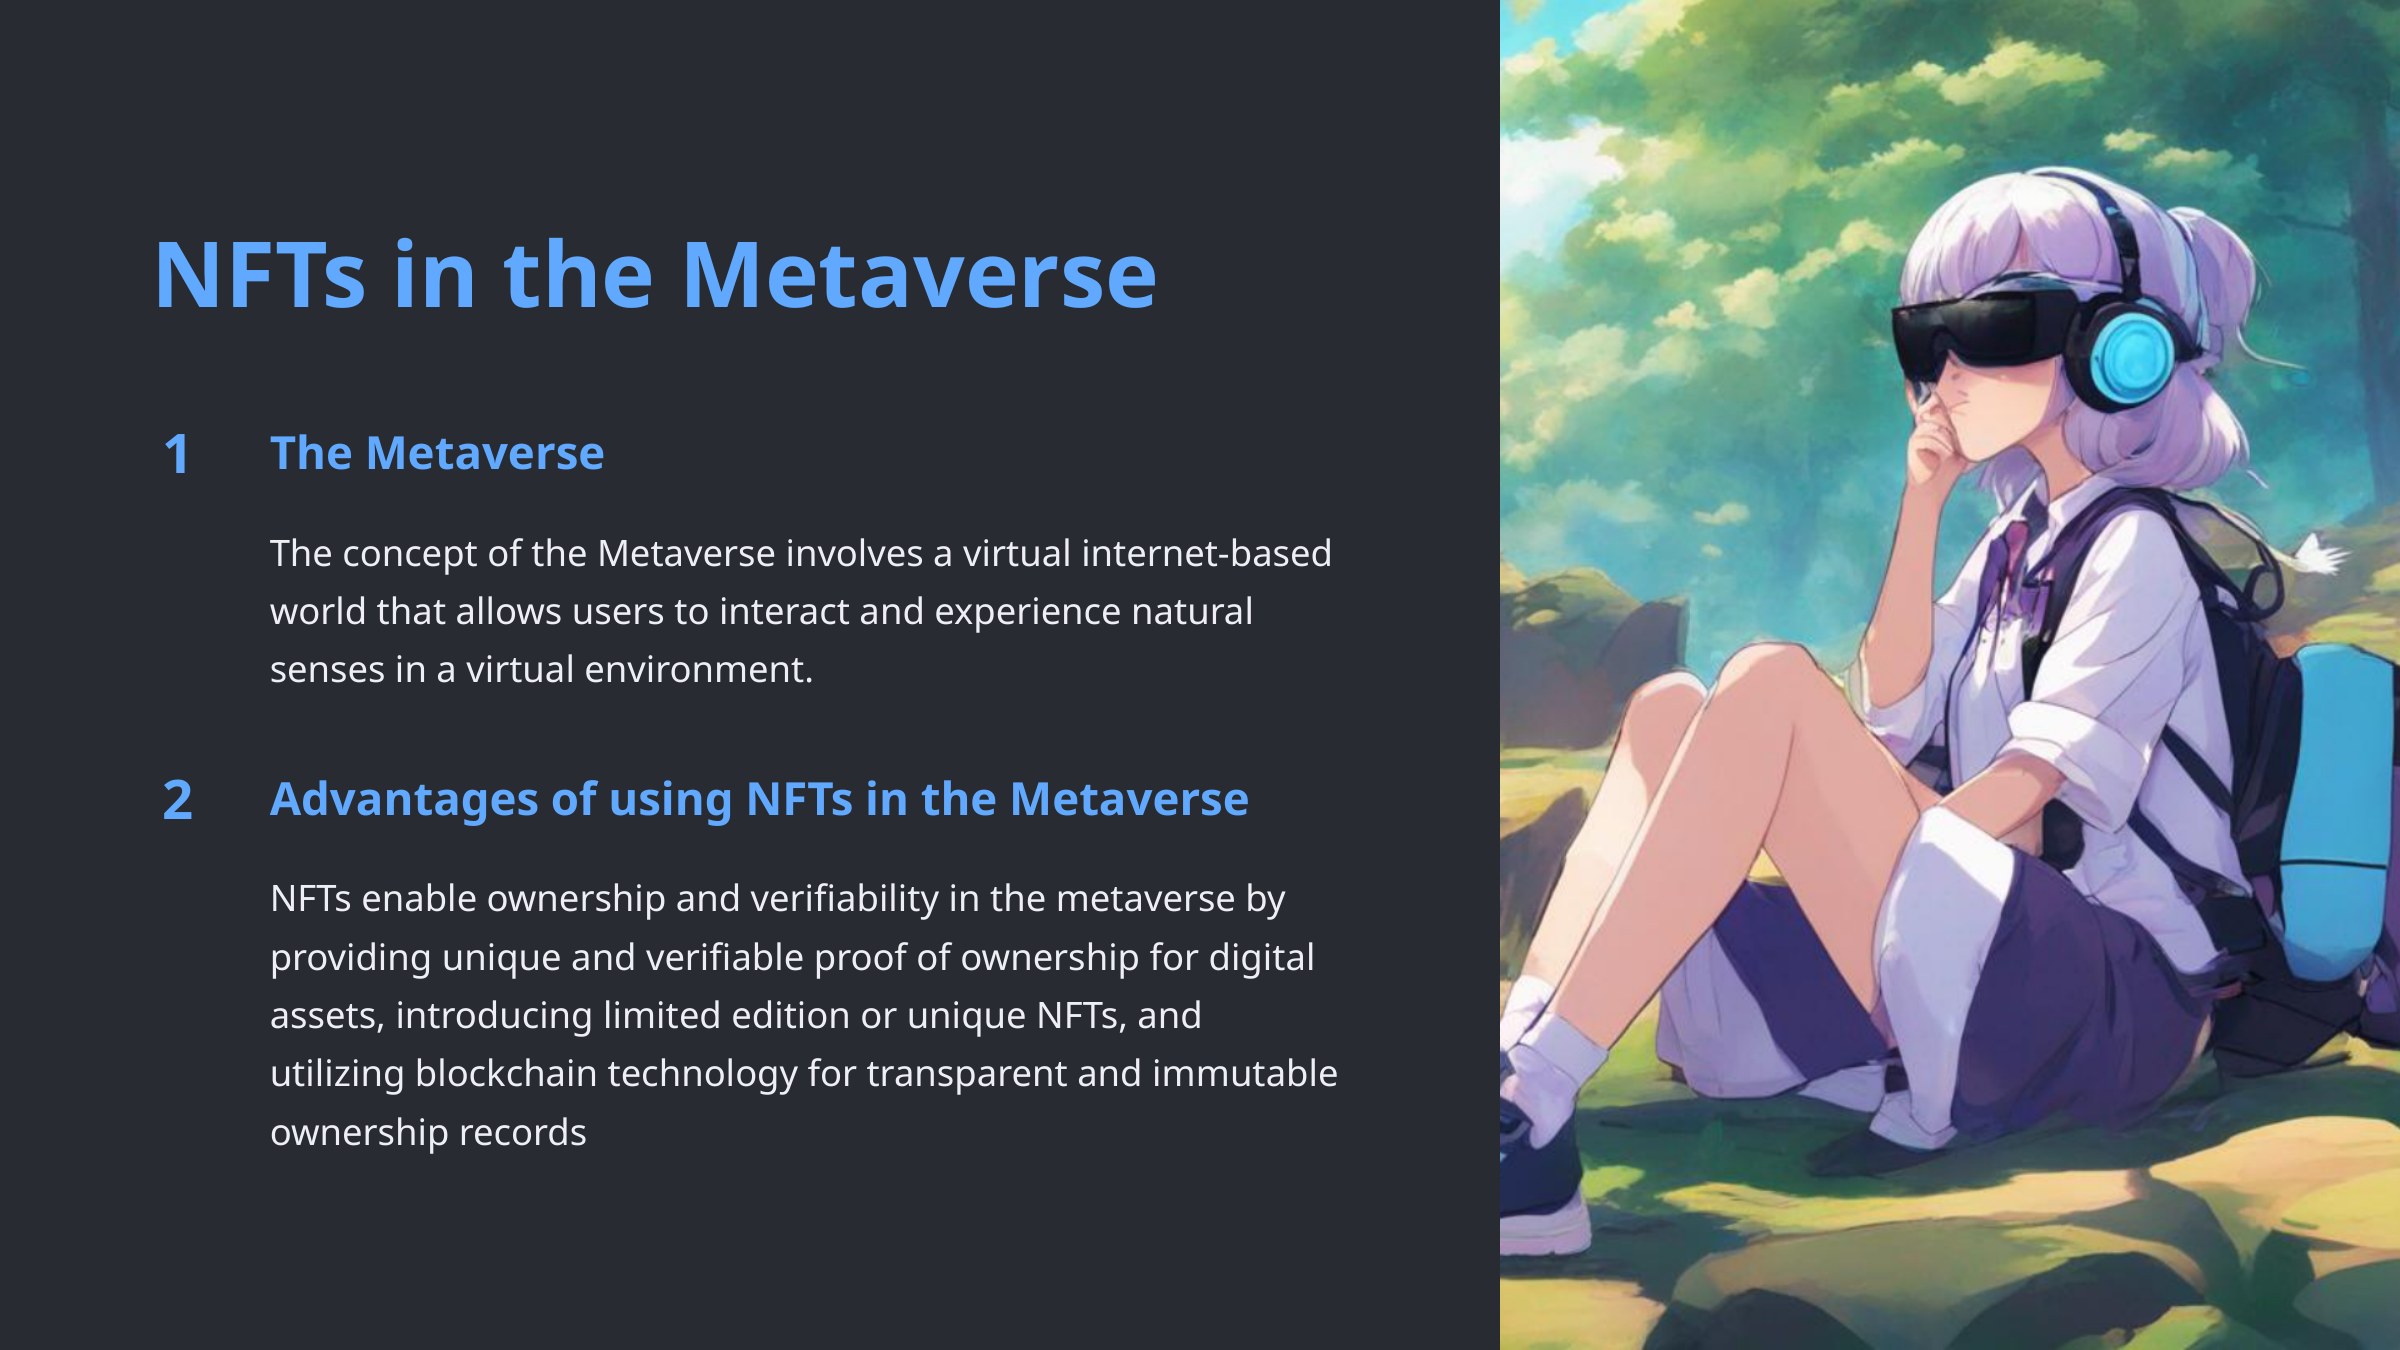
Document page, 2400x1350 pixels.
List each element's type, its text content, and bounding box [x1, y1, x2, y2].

text_box NFTs enable ownership and verifiability in the metaverse by providing unique and verifiable proof of ownership for digital assets, introducing limited edition or unique NFTs, and utilizing blockchain technology for transparent and immutable ownership records [255, 853, 1364, 1145]
text_box [136, 401, 219, 484]
text_box Advantages of using NFTs in the Metaverse [255, 760, 1113, 818]
text_box 1 [168, 408, 187, 478]
text_box [136, 747, 219, 830]
text_box 2 [162, 754, 193, 823]
text_box The Metaverse [255, 414, 620, 472]
text_box [0, 0, 1499, 1350]
text_box NFTs in the Metaverse [136, 204, 1027, 319]
picture [1499, 0, 2400, 1350]
text_box The concept of the Metaverse involves a virtual internet-based world that allows users to interact and experience natural senses in a virtual environment. [255, 507, 1364, 683]
